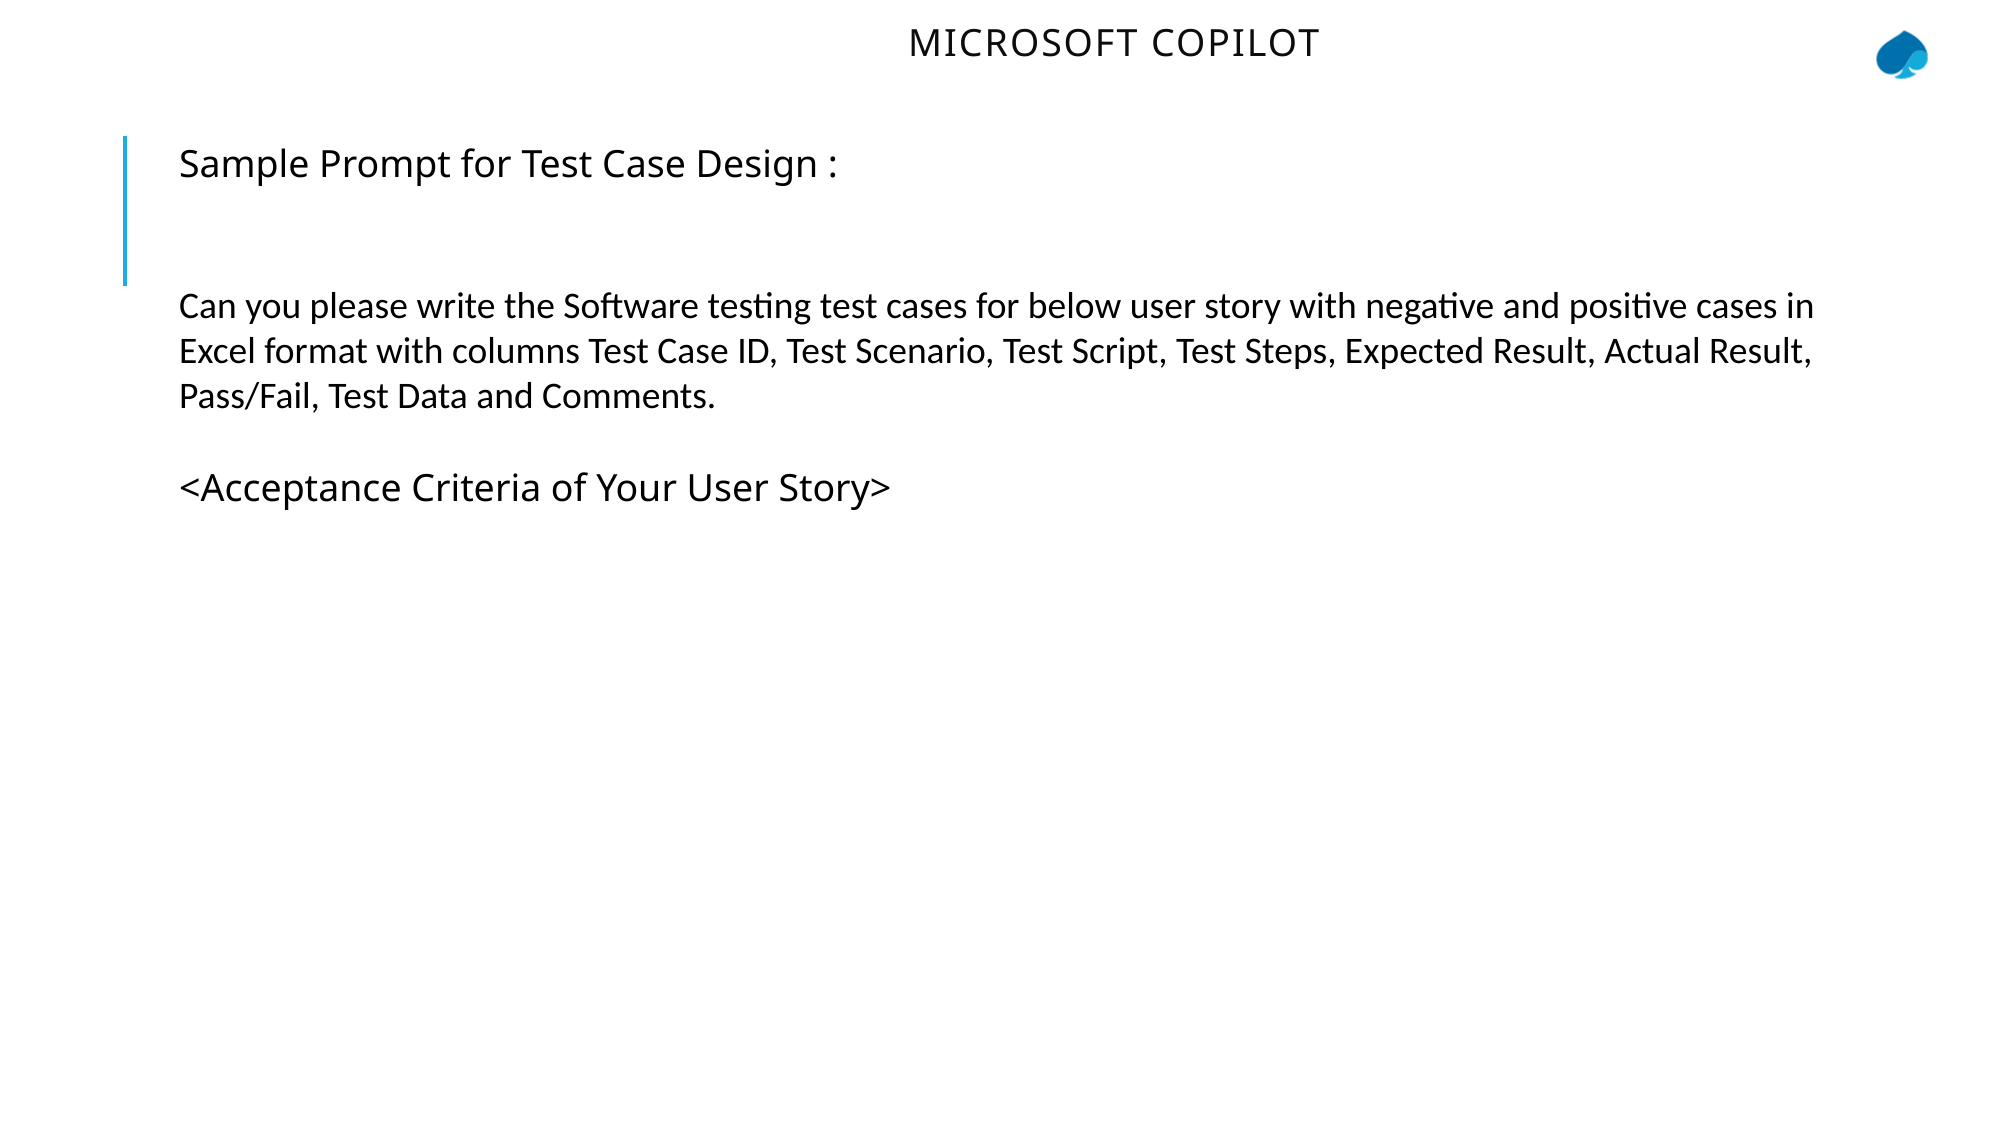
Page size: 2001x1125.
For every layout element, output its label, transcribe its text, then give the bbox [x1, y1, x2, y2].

title Microsoft copilot [641, 8, 1587, 83]
text_box Sample Prompt for Test Case Design : Can you please write the Software testing test cases for below user story with negative and positive cases in Excel format with columns Test Case ID, Test Scenario, Test Script, Test Steps, Expected Result, Actual Result, Pass/Fail, Test Data and Comments. <Acceptance Criteria of Your User Story> [164, 129, 1860, 565]
picture [1864, 22, 1936, 86]
